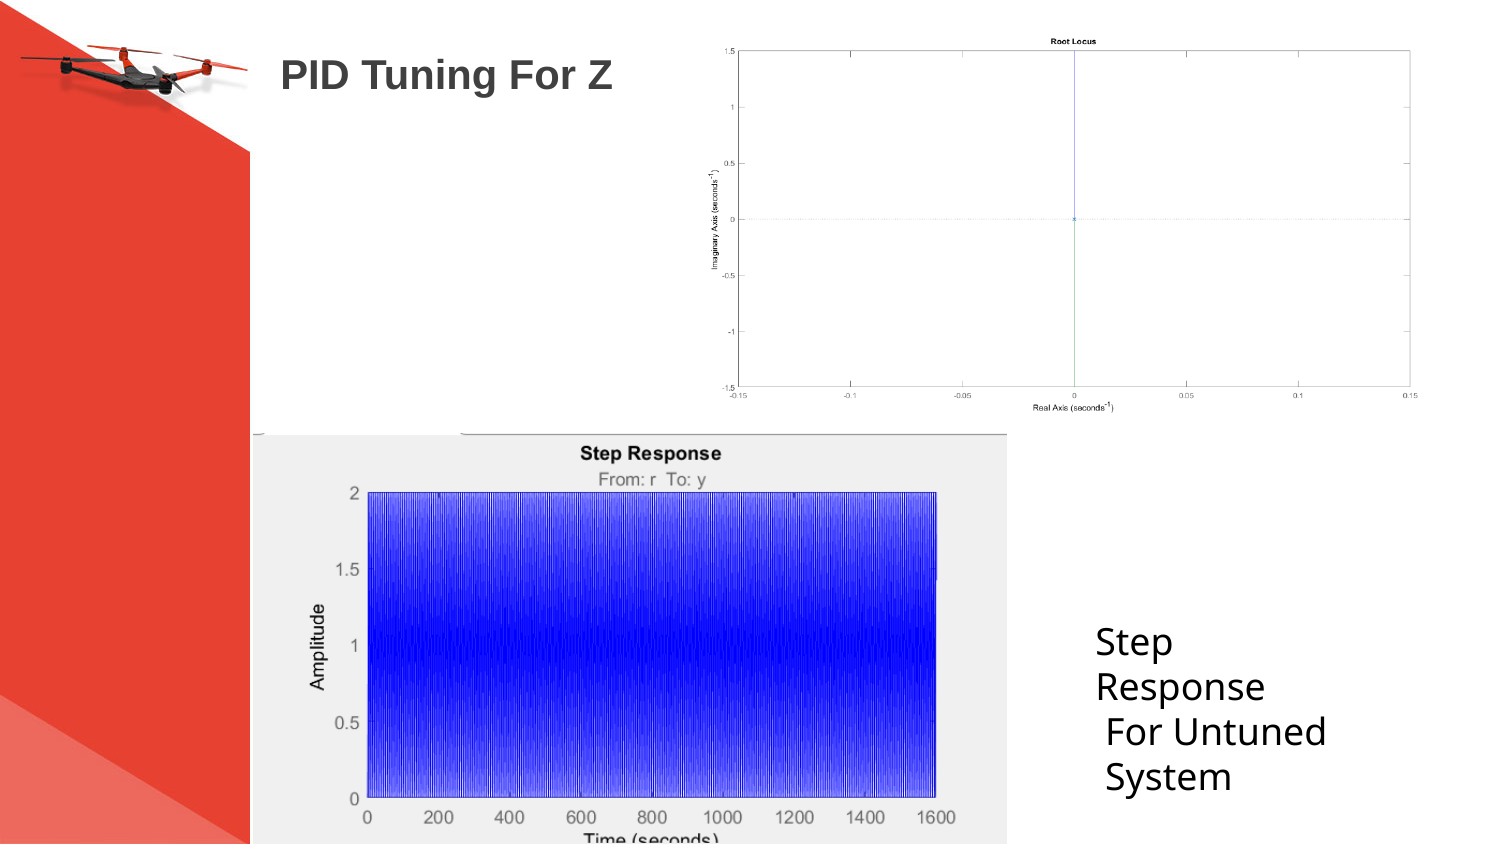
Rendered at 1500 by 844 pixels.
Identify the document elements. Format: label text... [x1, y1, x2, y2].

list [617, 6, 1493, 434]
picture [0, 0, 1500, 844]
title PID Tuning For Z [265, 0, 1500, 146]
text_box Step Response For Untuned System [1080, 610, 1362, 806]
